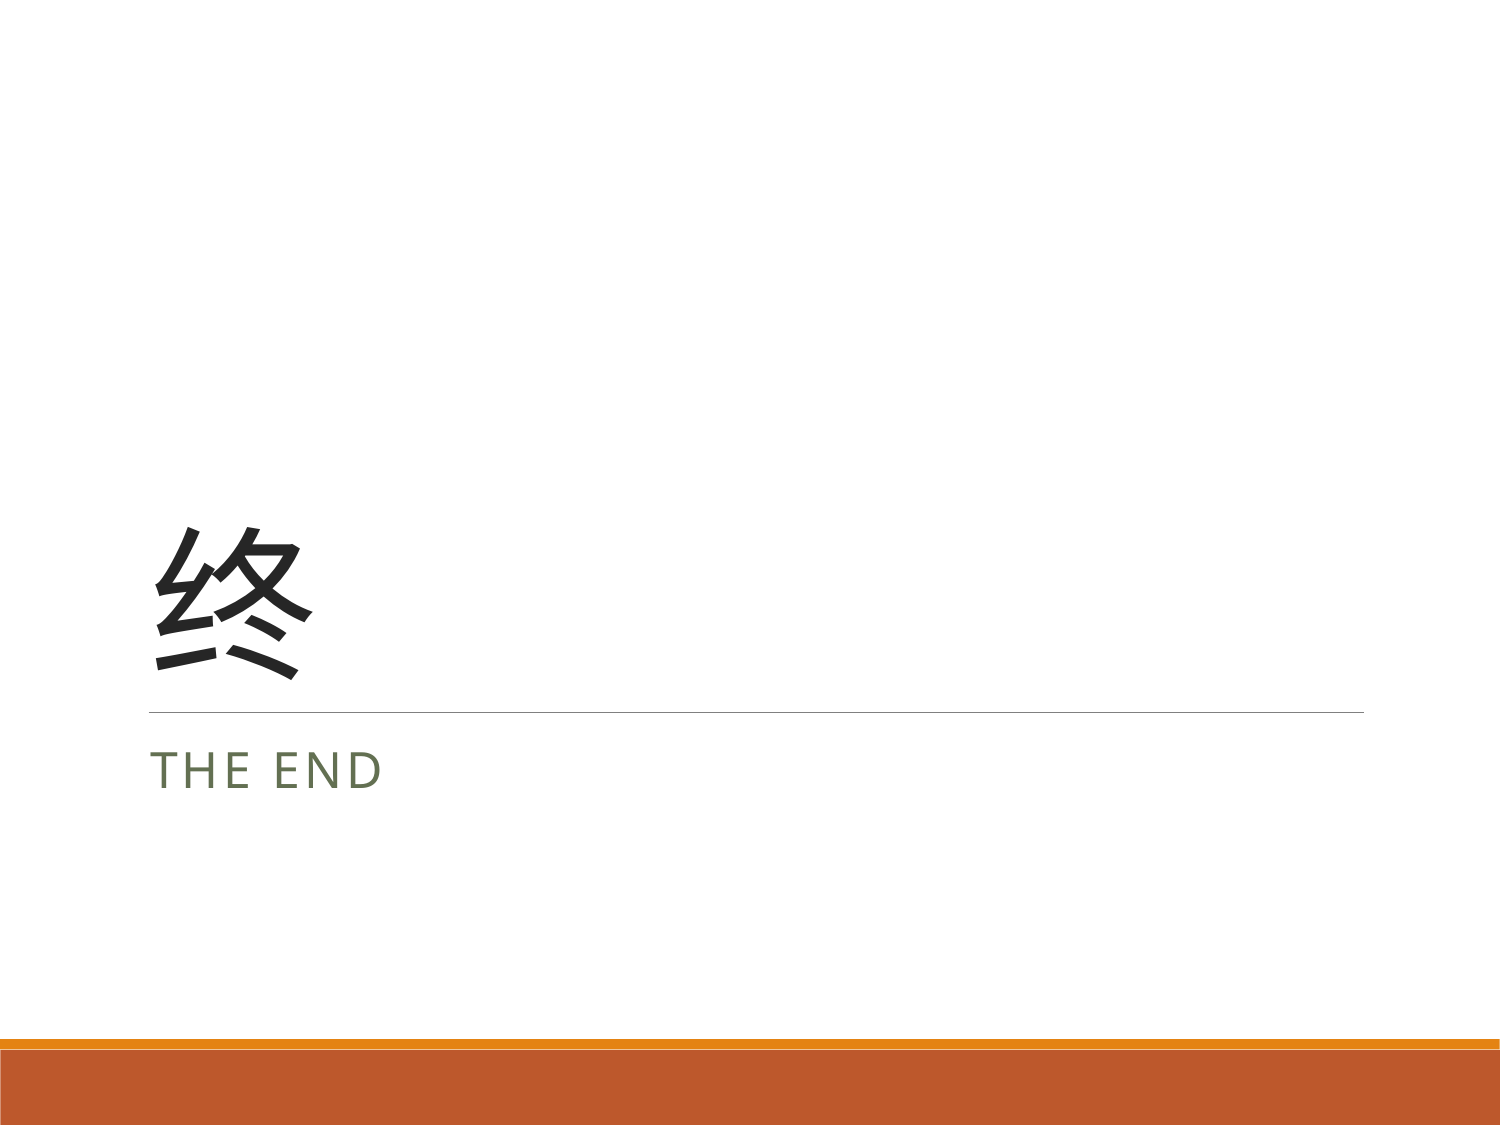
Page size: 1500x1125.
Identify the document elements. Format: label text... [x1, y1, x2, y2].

list The End [135, 730, 1373, 918]
title 终 [135, 124, 1373, 710]
